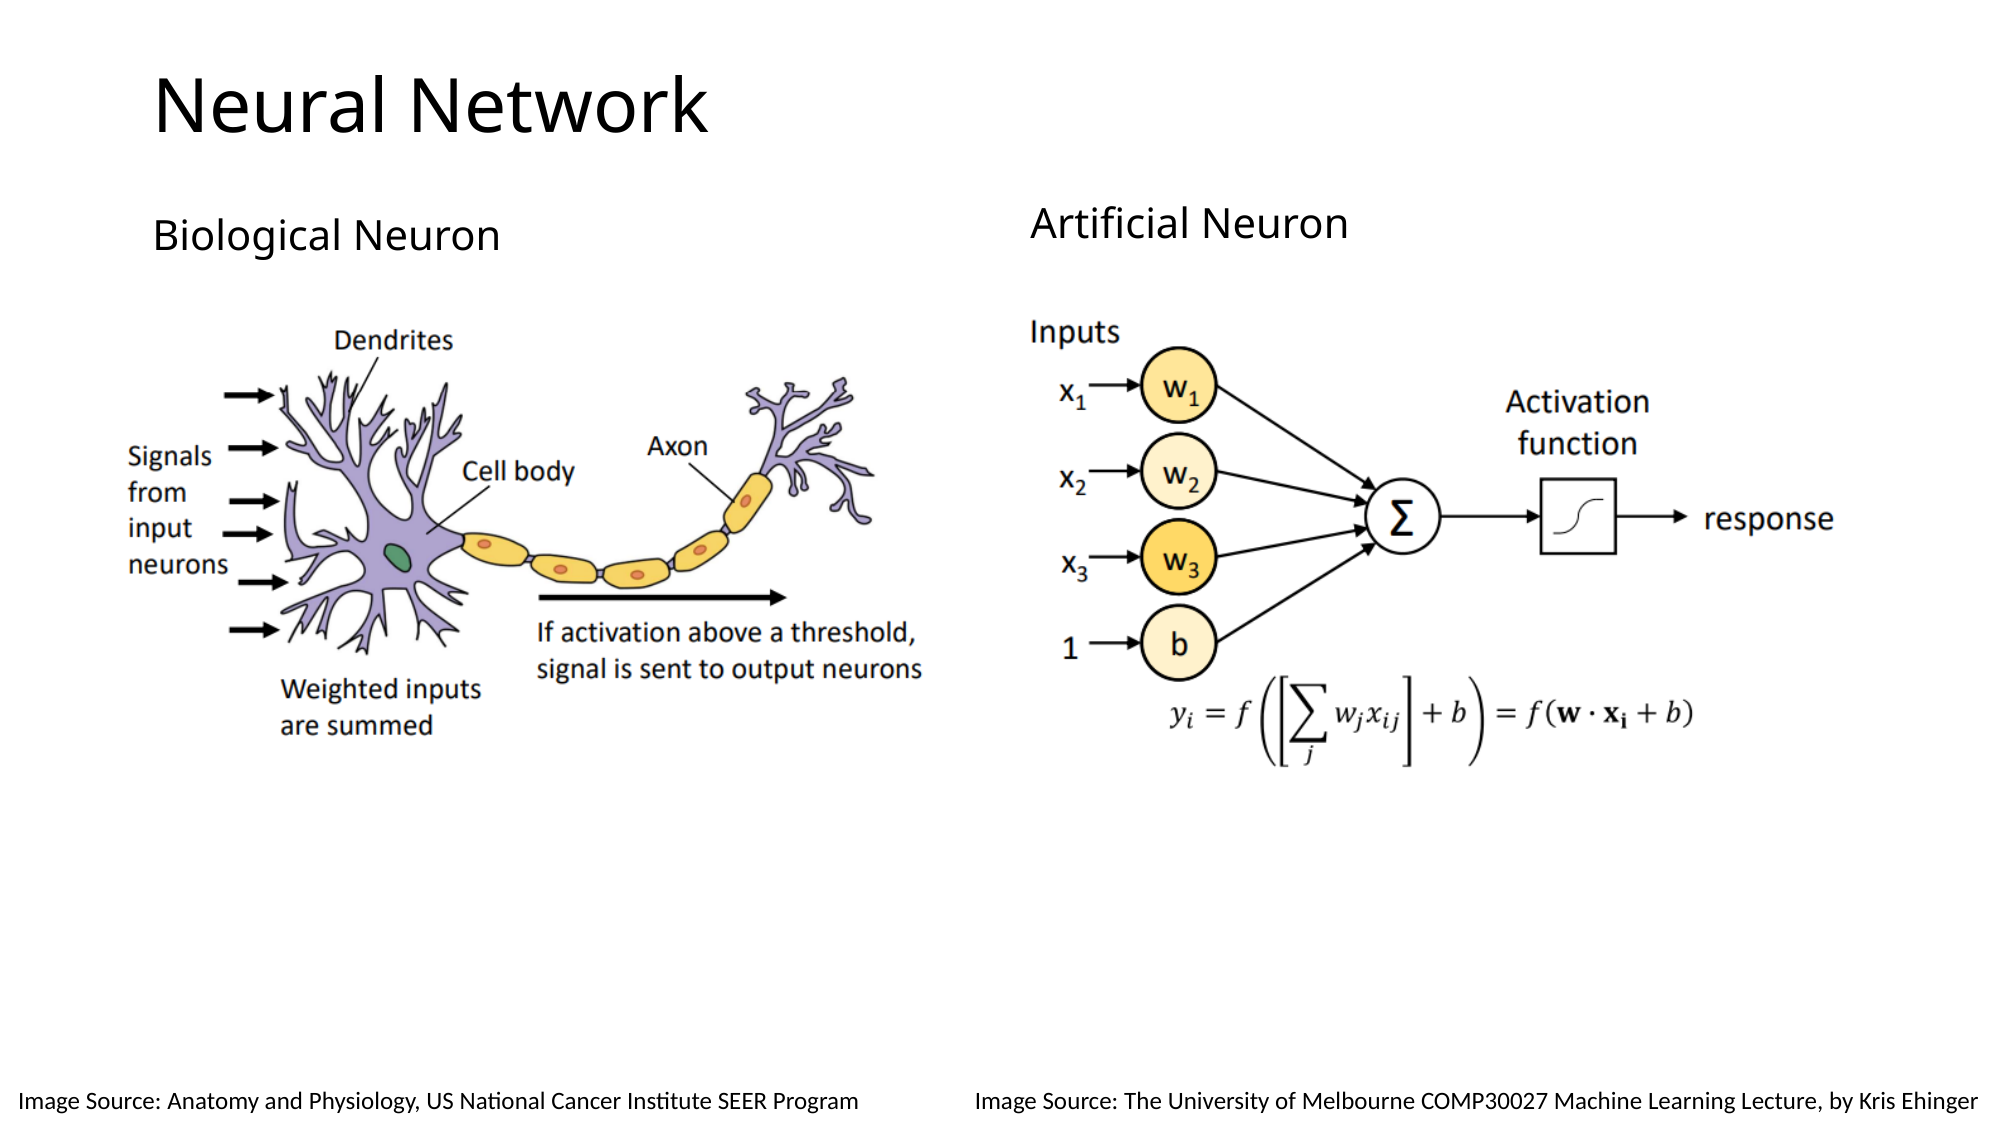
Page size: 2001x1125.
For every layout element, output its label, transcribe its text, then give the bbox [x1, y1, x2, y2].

text_box Image Source: The University of Melbourne COMP30027 Machine Learning Lecture, by Kris Ehinger [960, 1077, 1996, 1122]
picture [85, 321, 960, 757]
text_box Neural Network [137, 59, 766, 157]
text_box Image Source: Anatomy and Physiology, US National Cancer Institute SEER Program [3, 1077, 877, 1122]
text_box Artificial Neuron [1015, 195, 1714, 292]
picture [1015, 302, 1863, 773]
text_box Biological Neuron [137, 206, 836, 304]
